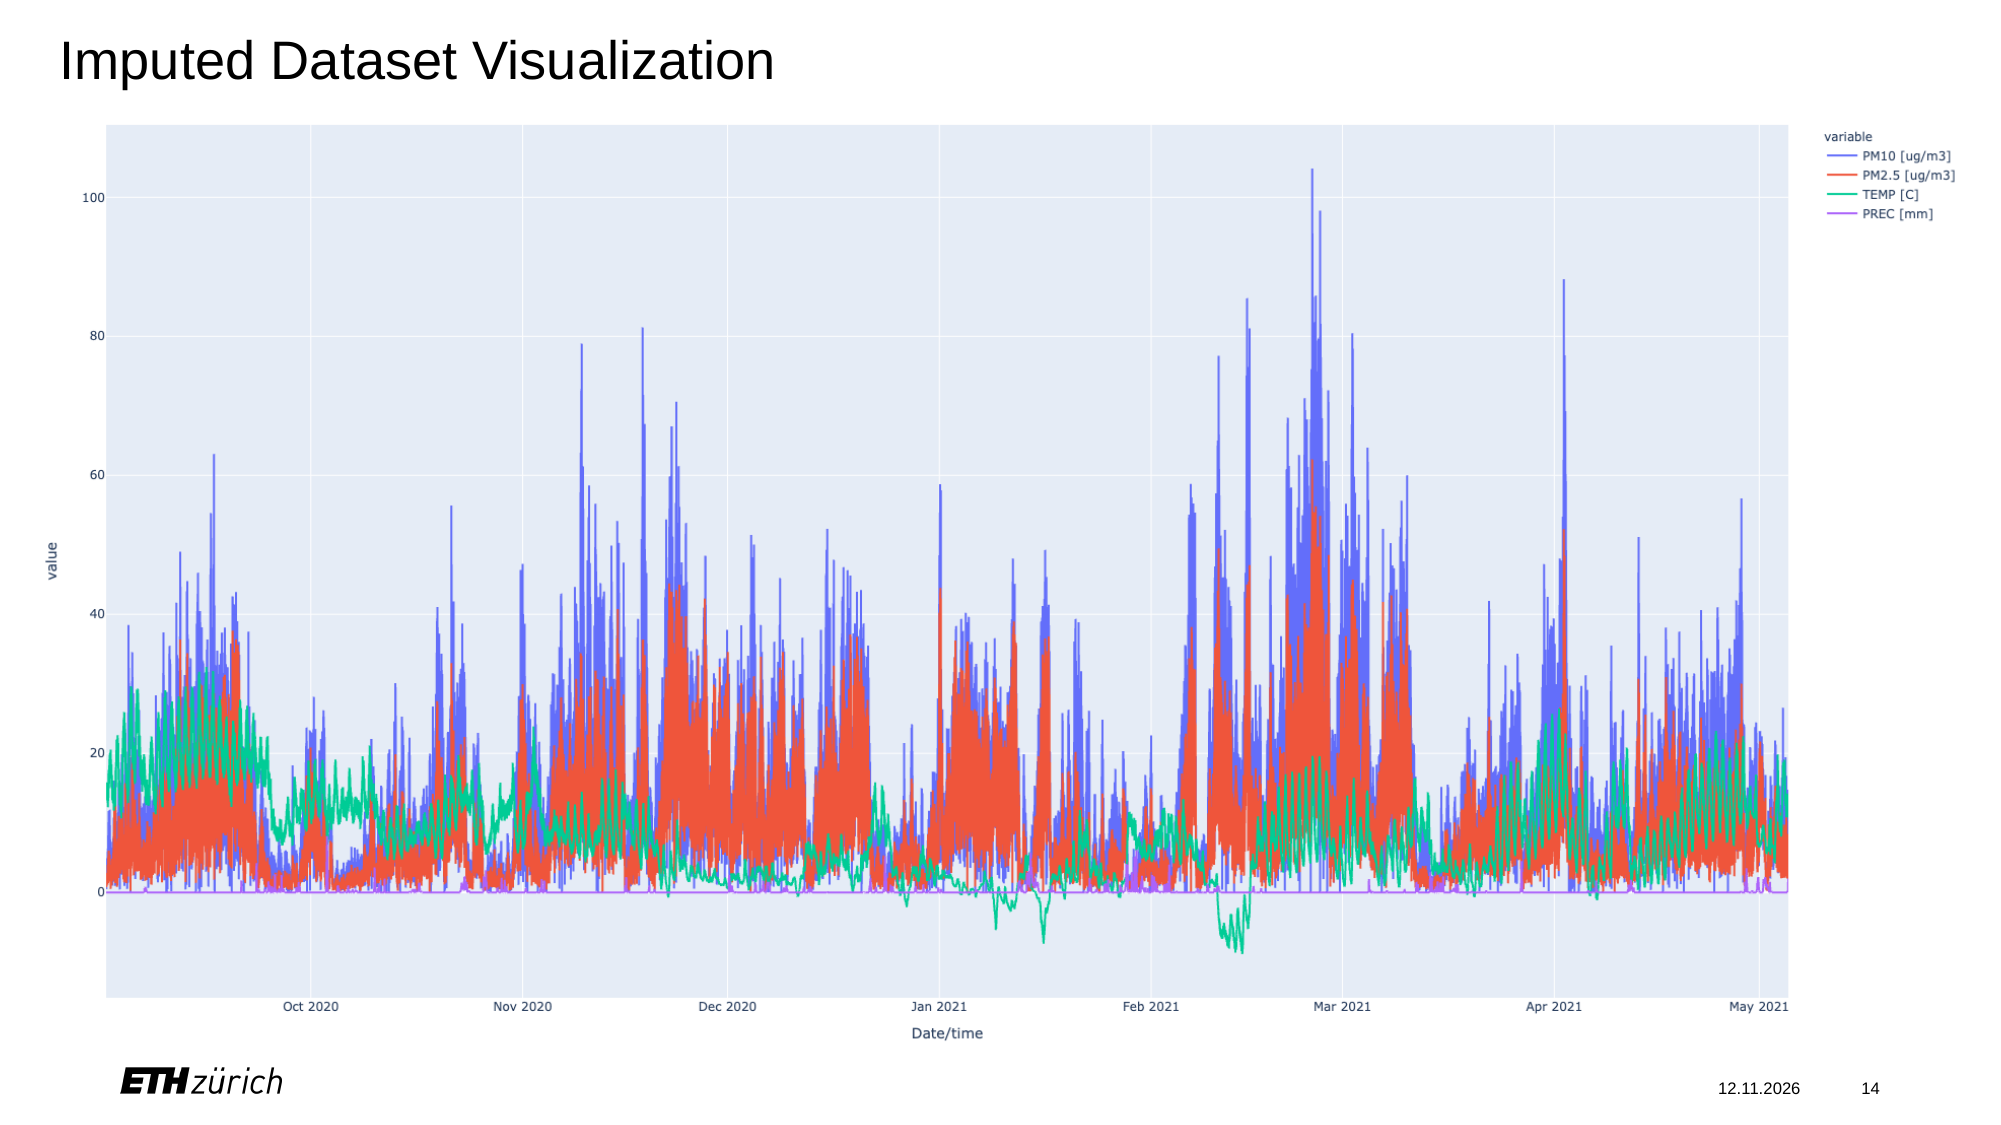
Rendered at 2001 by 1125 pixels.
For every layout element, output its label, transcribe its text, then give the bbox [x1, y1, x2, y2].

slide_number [1718, 1069, 1819, 1106]
picture [120, 1067, 282, 1094]
title Imputed Dataset Visualization [59, 33, 1820, 116]
slide_number 14 [1827, 1069, 1880, 1106]
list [42, 116, 1961, 1046]
